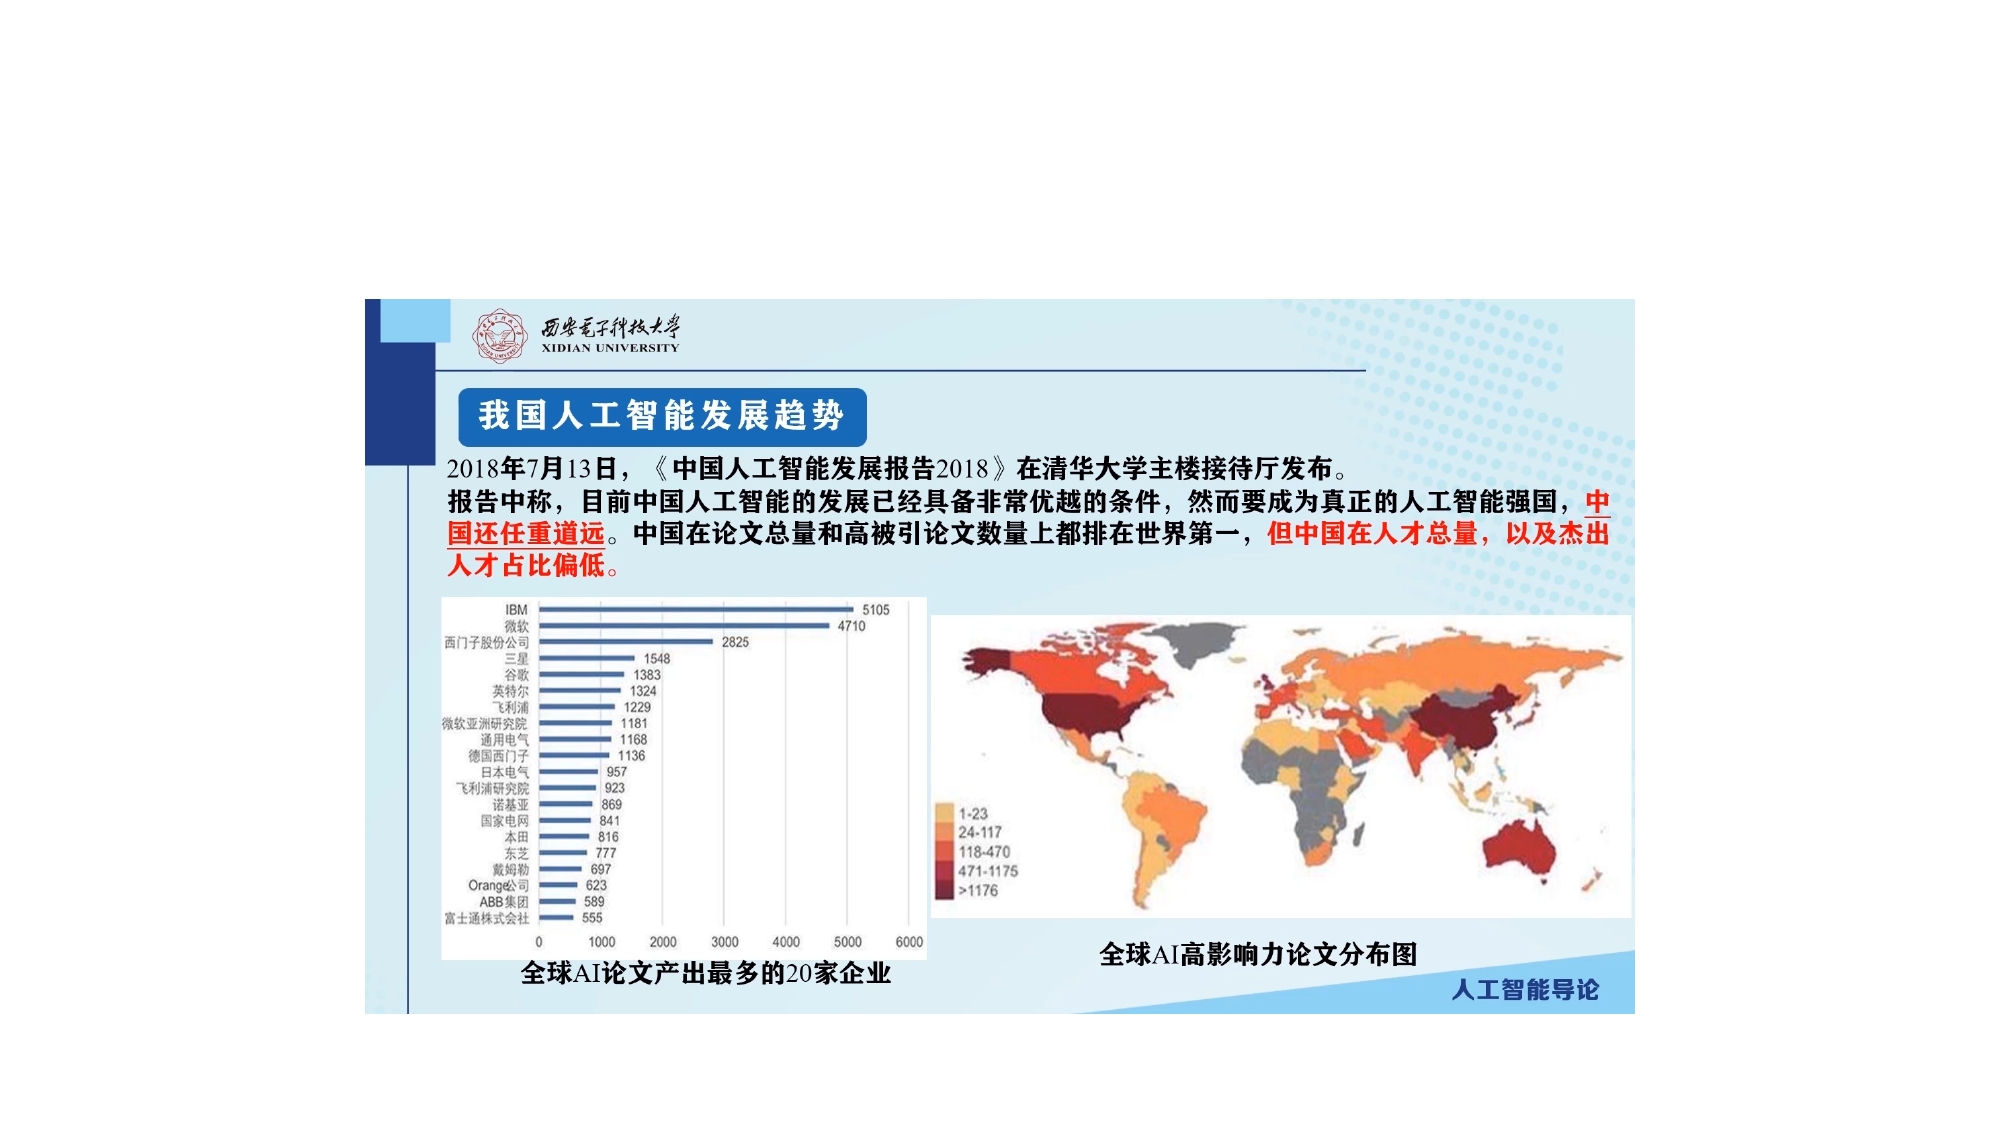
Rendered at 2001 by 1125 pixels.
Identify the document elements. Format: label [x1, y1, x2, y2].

list [365, 299, 1635, 1014]
